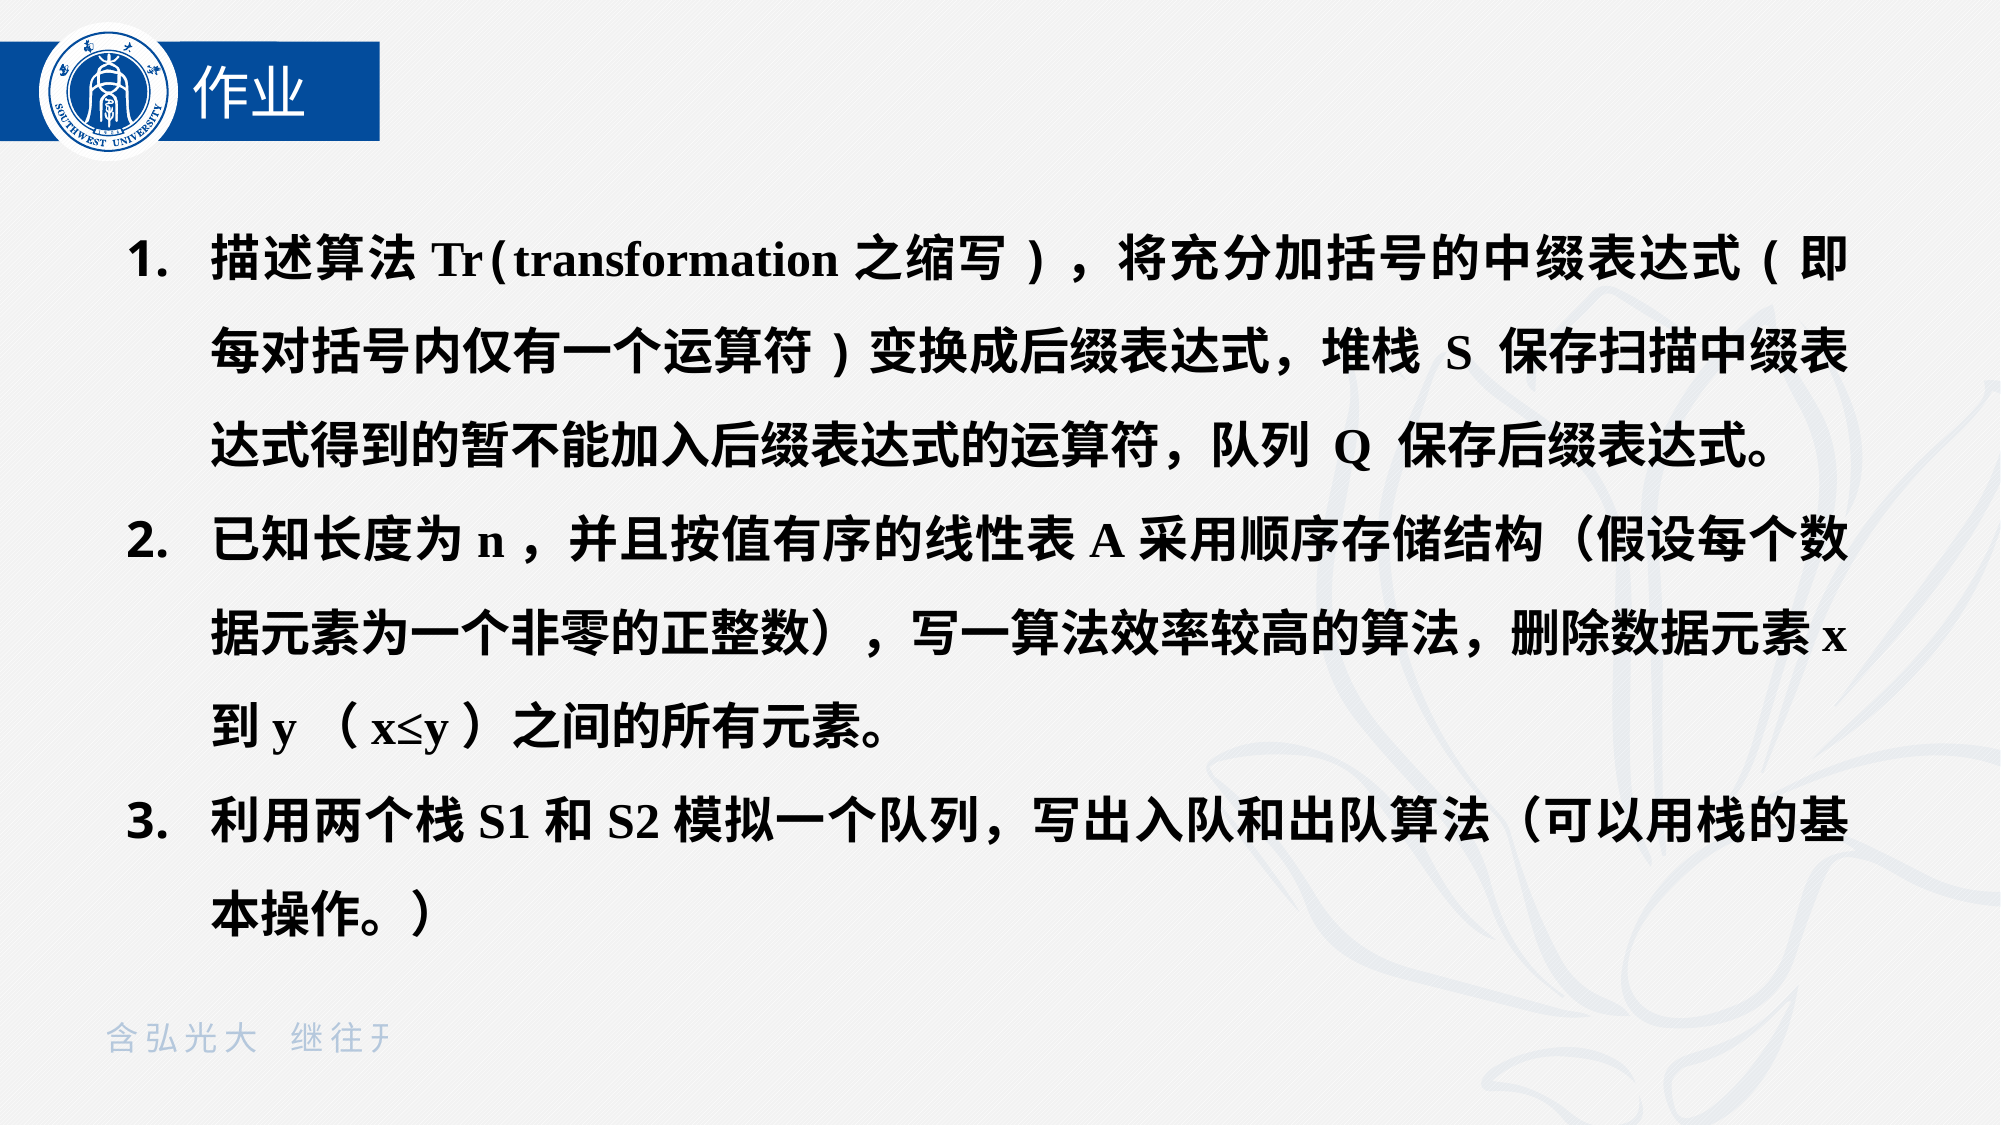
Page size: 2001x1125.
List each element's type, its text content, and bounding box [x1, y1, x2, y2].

text_box 描述算法Tr(transformation之缩写)，将充分加括号的中缀表达式(即每对括号内仅有一个运算符)变换成后缀表达式，堆栈 S 保存扫描中缀表达式得到的暂不能加入后缀表达式的运算符，队列 Q 保存后缀表达式。 已知长度为n，并且按值有序的线性表A采用顺序存储结构（假设每个数据元素为一个非零的正整数），写一算法效率较高的算法，删除数据元素x到y（x≤y）之间的所有元素。 利用两个栈S1和S2模拟一个队列，写出入队和出队算法（可以用栈的基本操作。） [111, 184, 1865, 950]
list 作业 [180, 41, 380, 141]
